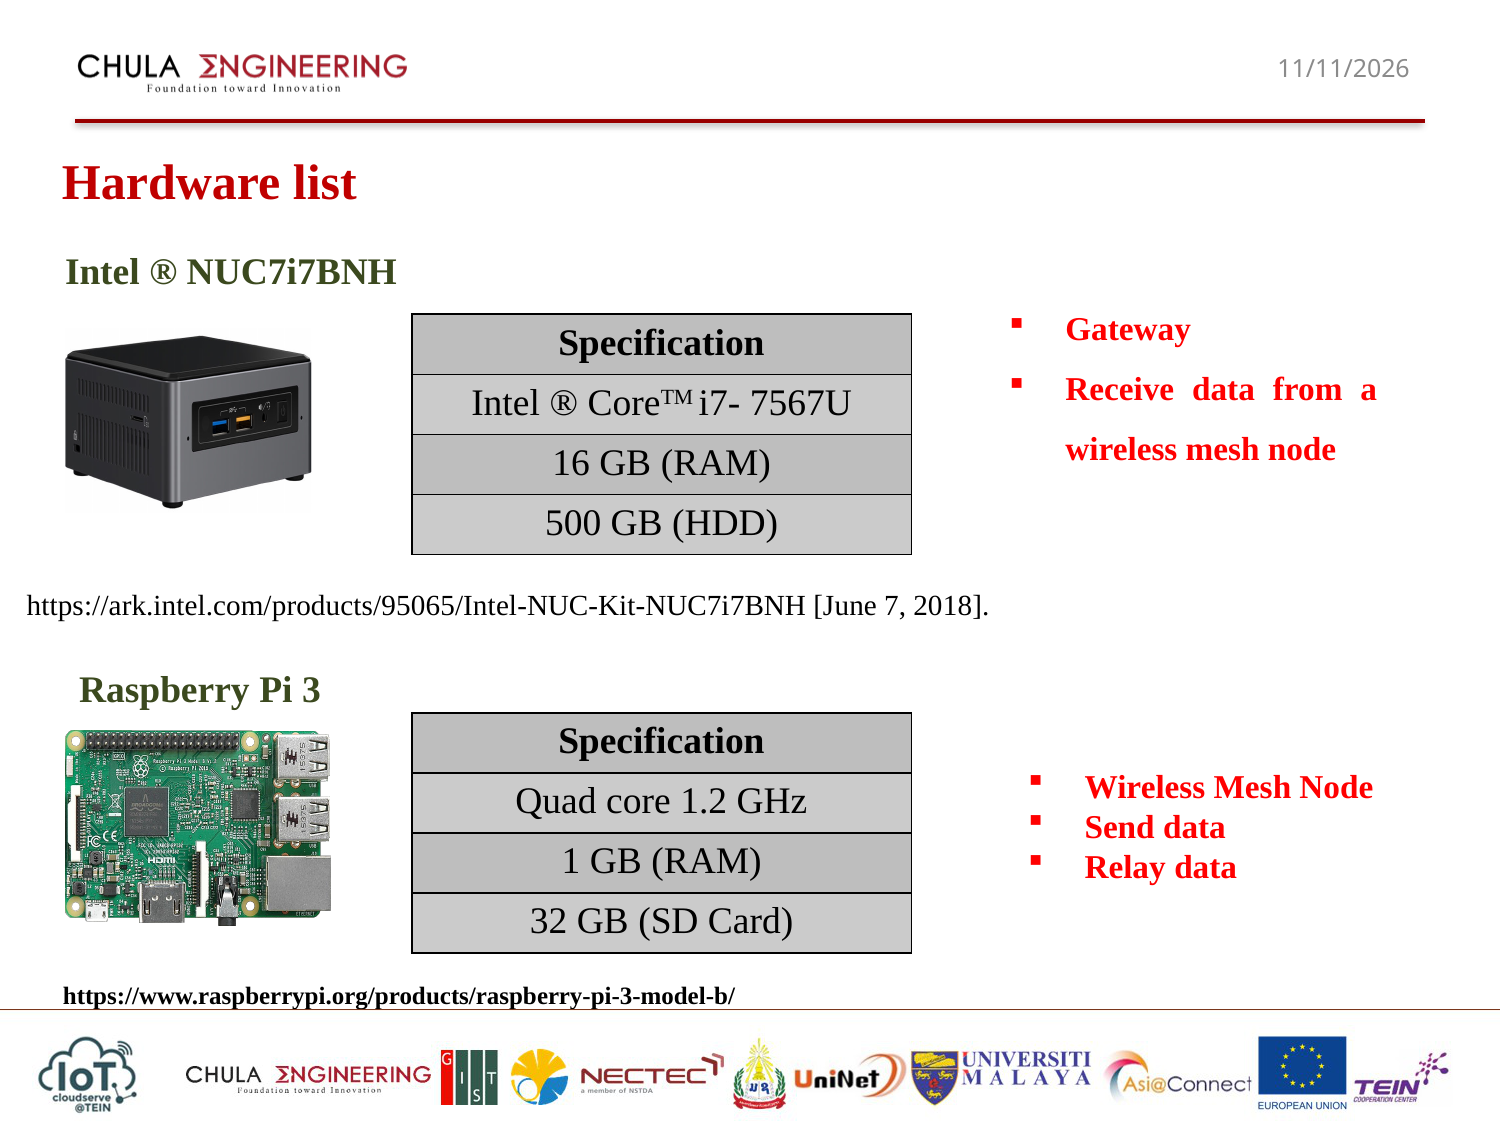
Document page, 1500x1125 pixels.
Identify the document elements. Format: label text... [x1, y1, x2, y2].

text_box Wireless Mesh Node Send data Relay data [1013, 757, 1427, 893]
picture [64, 730, 331, 926]
table_cell Quad core 1.2 GHz [413, 774, 911, 832]
text_box Raspberry Pi 3 [26, 657, 374, 718]
picture [75, 48, 412, 98]
table_cell 1 GB (RAM) [413, 834, 911, 892]
table_header Specification [413, 315, 911, 374]
picture [0, 1009, 1500, 1125]
table_cell 32 GB (SD Card) [413, 894, 911, 952]
table_cell 500 GB (HDD) [413, 495, 911, 554]
text_box Hardware list [46, 131, 380, 217]
table_header Specification [413, 714, 911, 772]
text_box https://ark.intel.com/products/95065/Intel-NUC-Kit-NUC7i7BNH [June 7, 2018]. [11, 579, 1449, 769]
table_cell 16 GB (RAM) [413, 435, 911, 494]
picture [64, 328, 312, 513]
table_cell Intel ® CoreTM i7- 7567U [413, 375, 911, 434]
text_box Gateway Receive data from a wireless mesh node [994, 300, 1393, 475]
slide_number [1074, 39, 1425, 100]
text_box https://www.raspberrypi.org/products/raspberry-pi-3-model-b/ [48, 972, 799, 1007]
text_box Intel ® NUC7i7BNH [50, 239, 412, 300]
